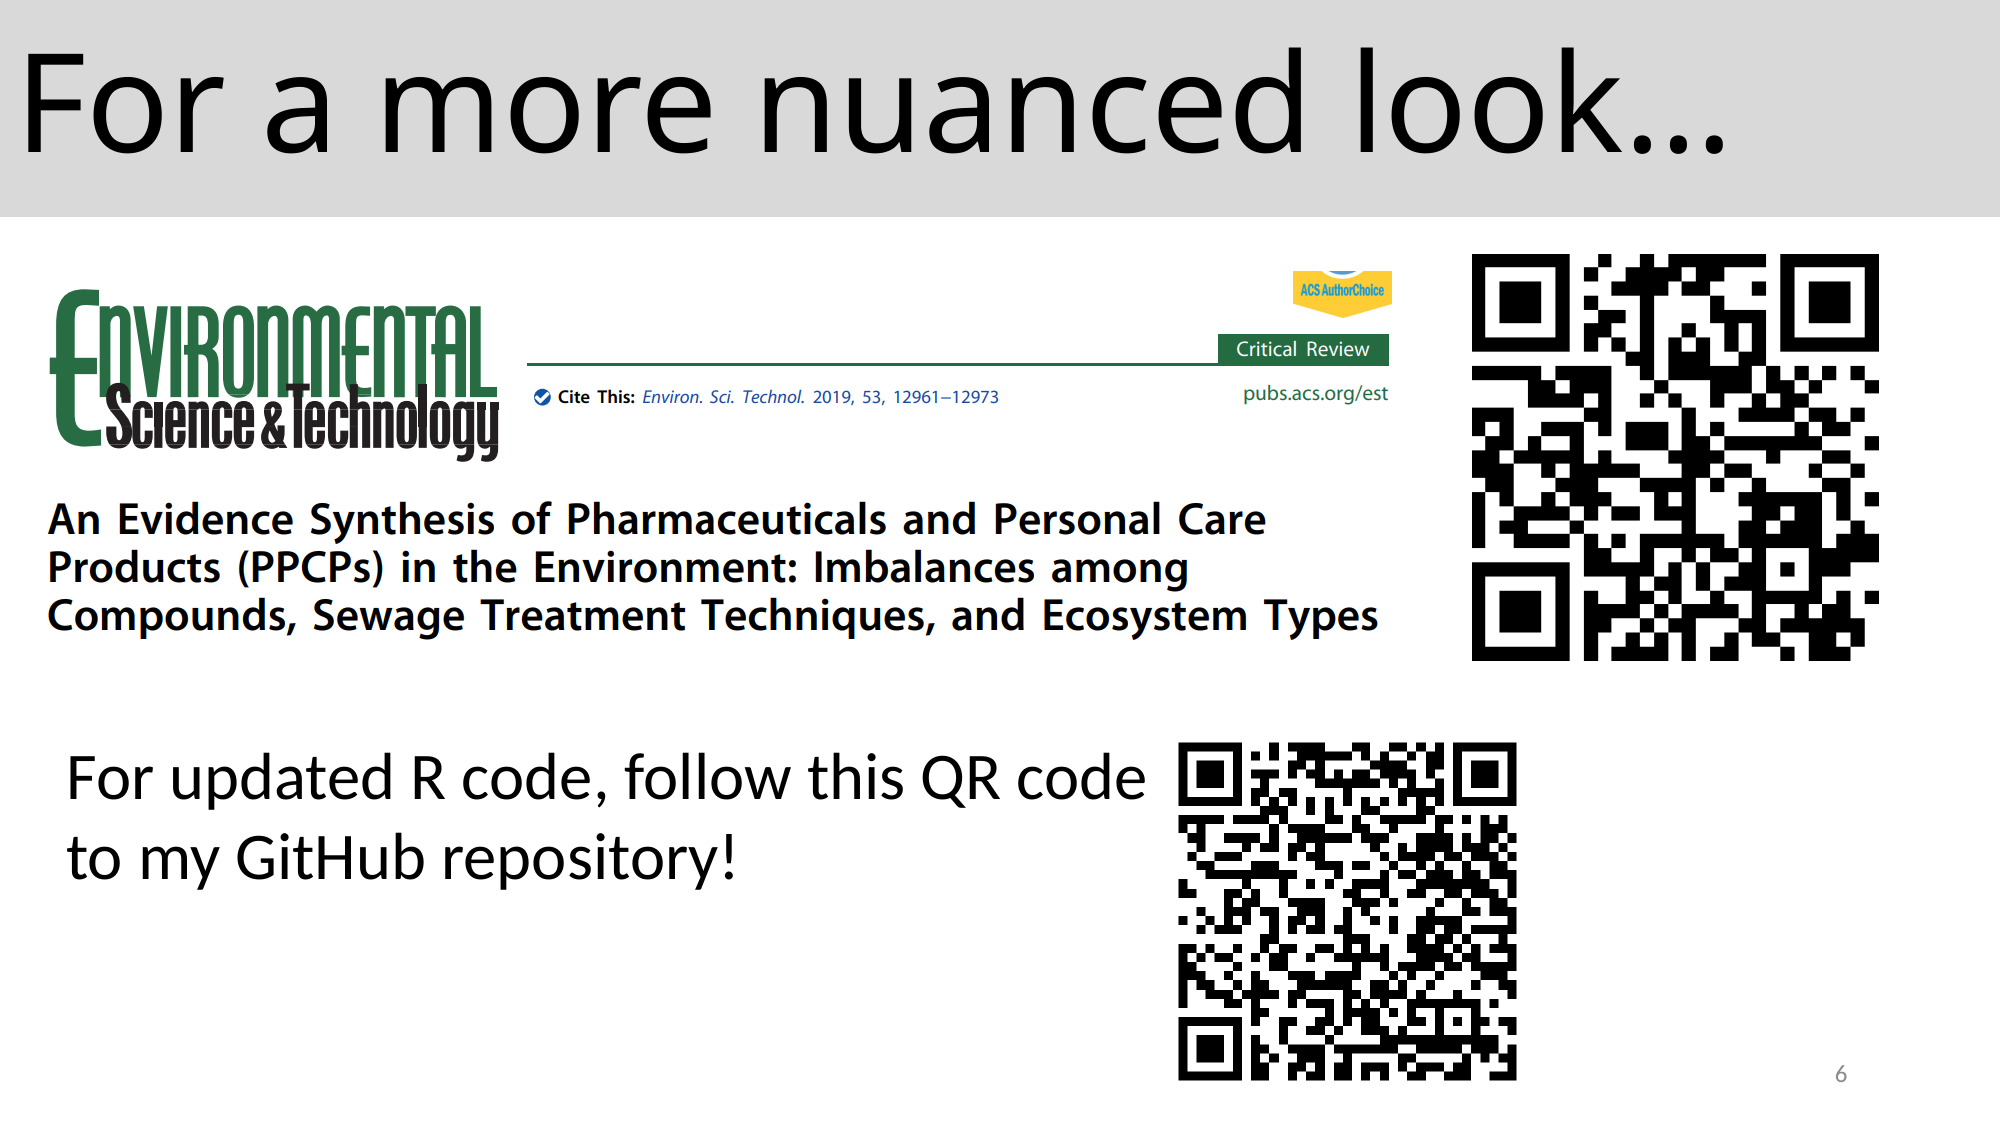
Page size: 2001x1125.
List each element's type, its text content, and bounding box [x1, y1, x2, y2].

picture [1169, 733, 1526, 1090]
picture [1472, 254, 1879, 661]
title For a more nuanced look… [0, 0, 2000, 217]
text_box For updated R code, follow this QR code to my GitHub repository! [51, 725, 1170, 901]
picture [0, 271, 1410, 644]
slide_number 6 [1412, 1042, 1863, 1103]
